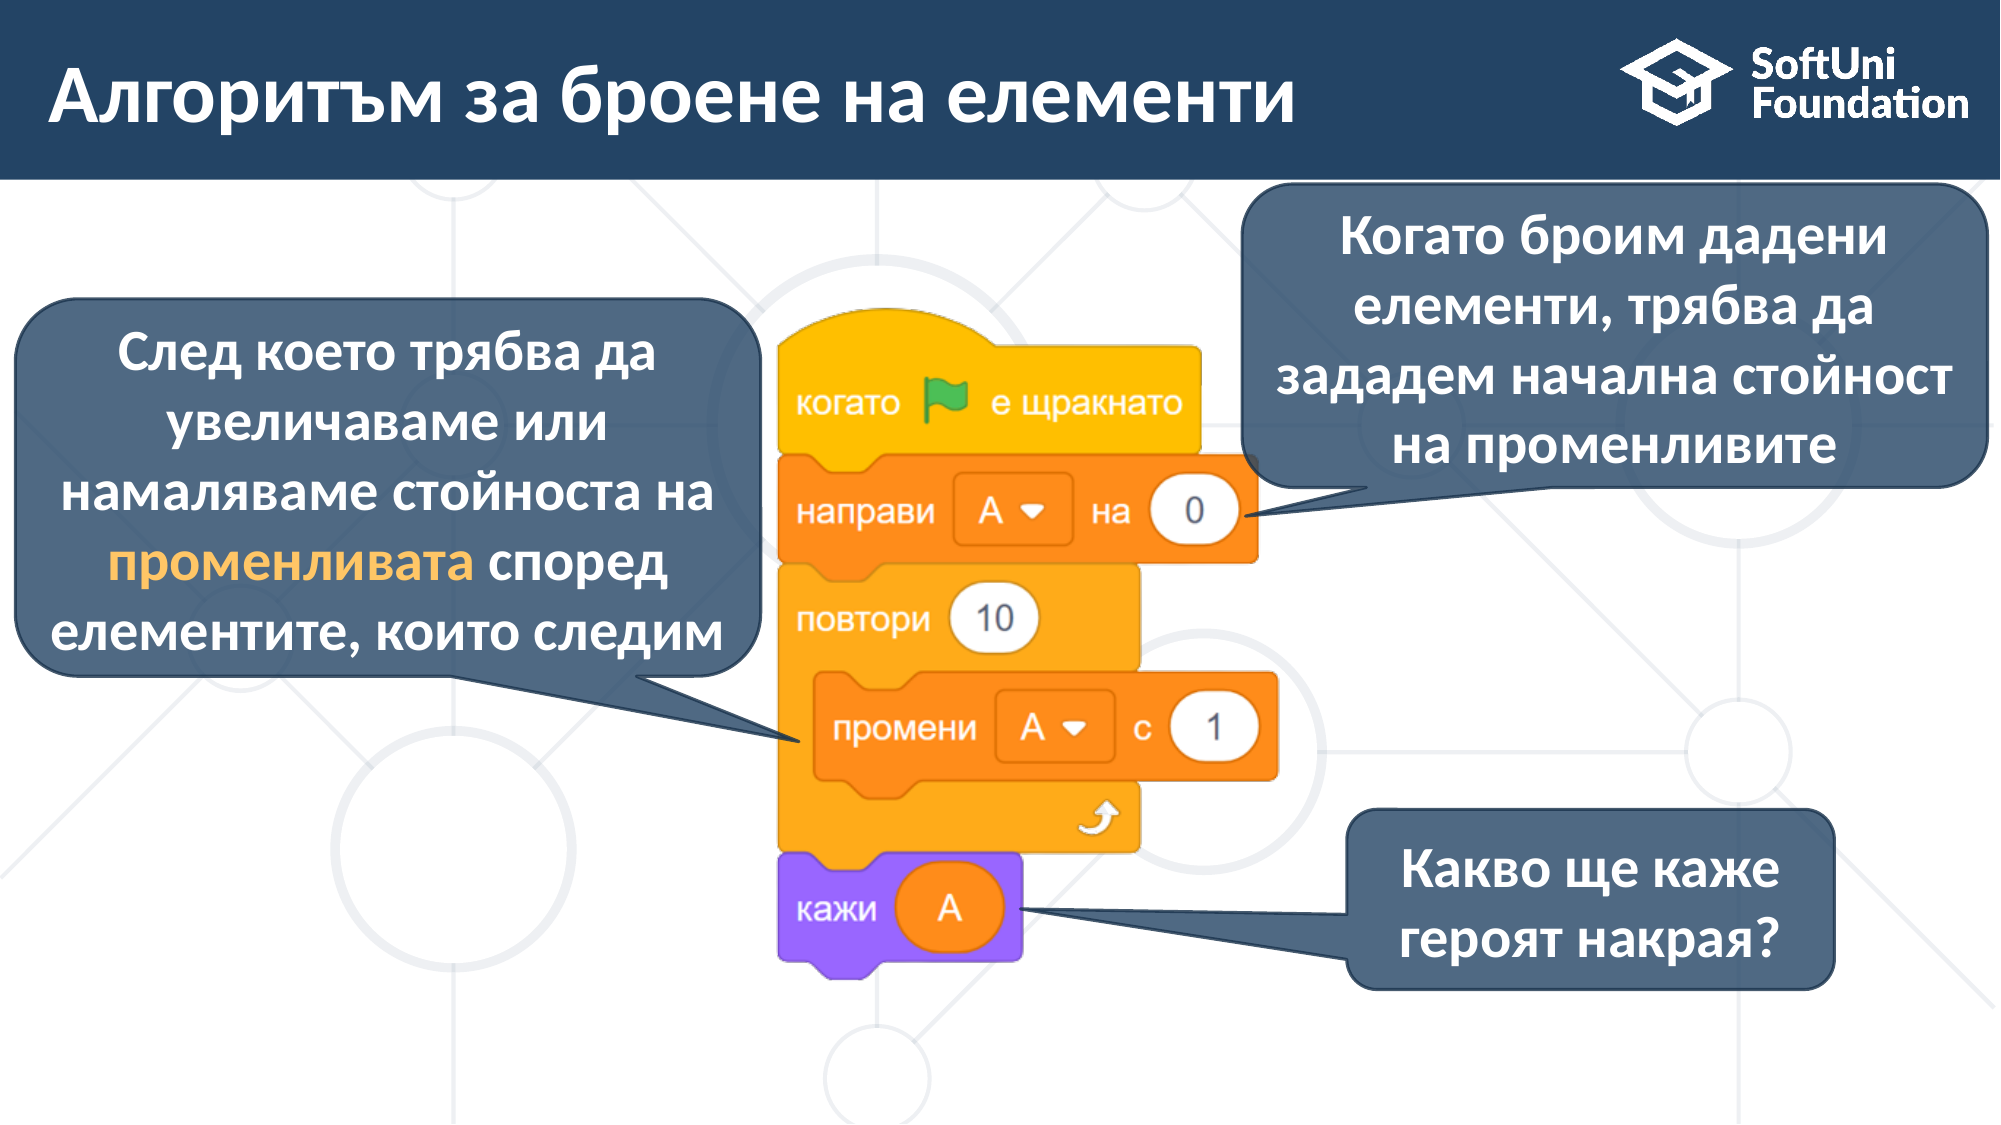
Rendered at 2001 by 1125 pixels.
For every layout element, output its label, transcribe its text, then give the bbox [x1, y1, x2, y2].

text_box Какво ще каже героят накрая? [1301, 807, 1837, 992]
text_box Когато броим дадени елементи, трябва да зададем начална стойност на променливите [1247, 181, 1990, 514]
text_box След което трябва да увеличаваме или намаляваме стойноста на променливата според елементите, които следим [13, 296, 655, 717]
title Алгоритъм за броене на елементи [31, 16, 1591, 162]
picture [660, 208, 1297, 1046]
picture [1619, 38, 1968, 126]
